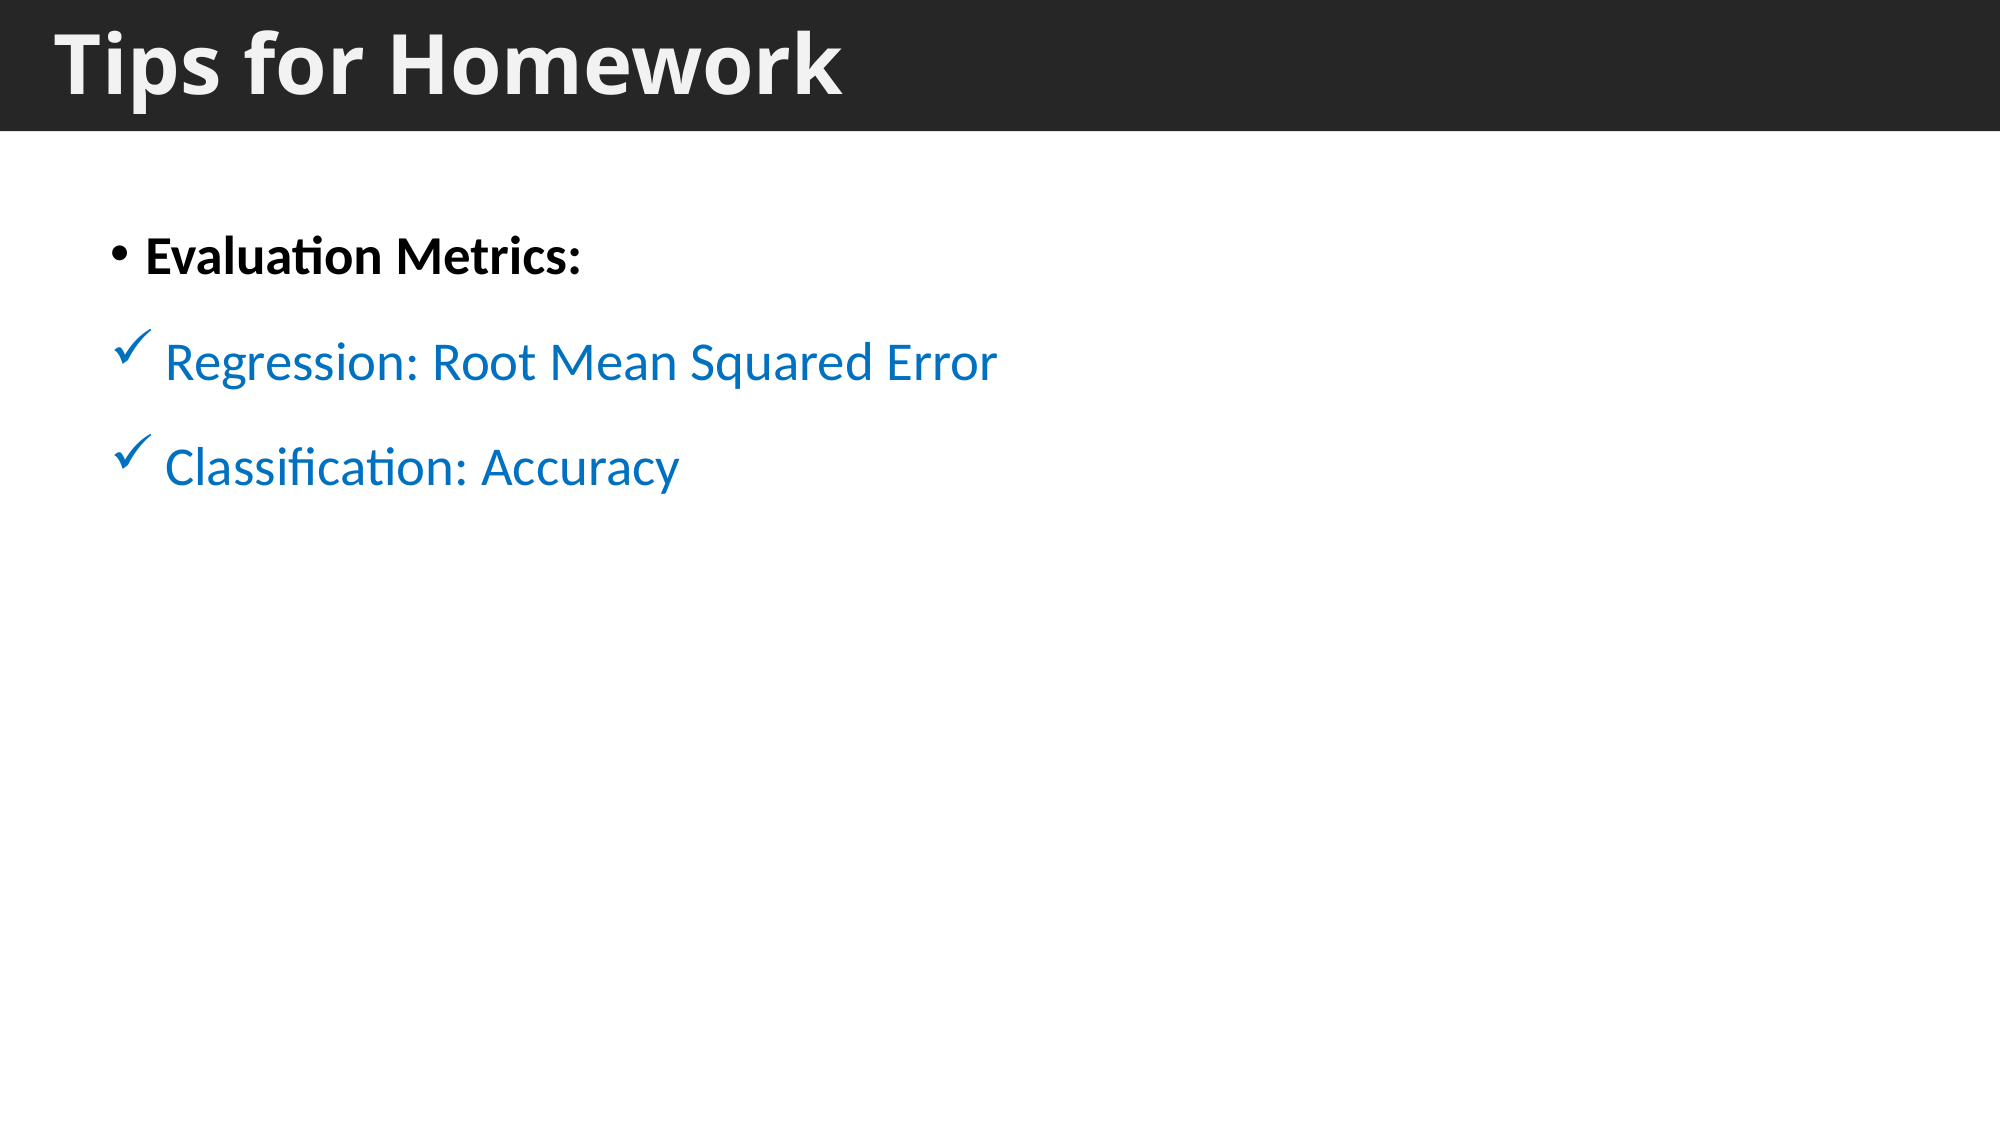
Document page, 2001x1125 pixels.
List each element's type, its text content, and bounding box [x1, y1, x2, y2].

title Tips for Homework [39, 15, 1969, 116]
text_box Evaluation Metrics: Regression: Root Mean Squared Error Classification: Accuracy [95, 195, 1513, 507]
